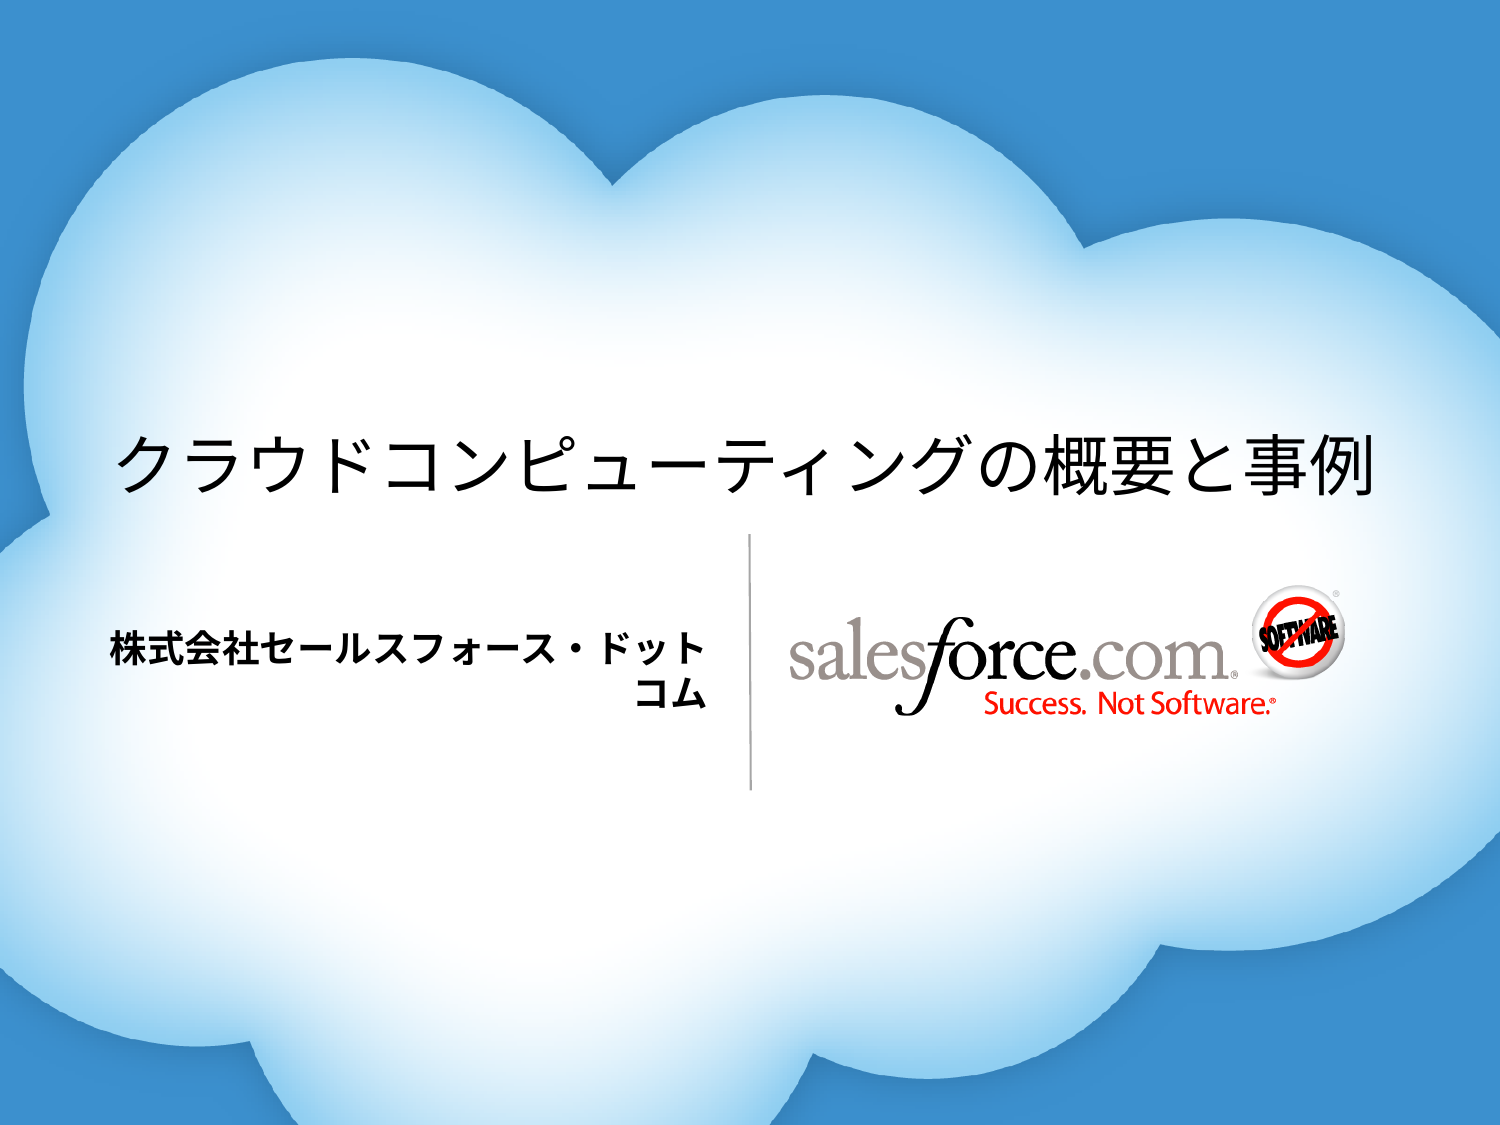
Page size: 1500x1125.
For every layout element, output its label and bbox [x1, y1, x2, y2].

text_box [0, 0, 1500, 1125]
picture [788, 585, 1346, 717]
